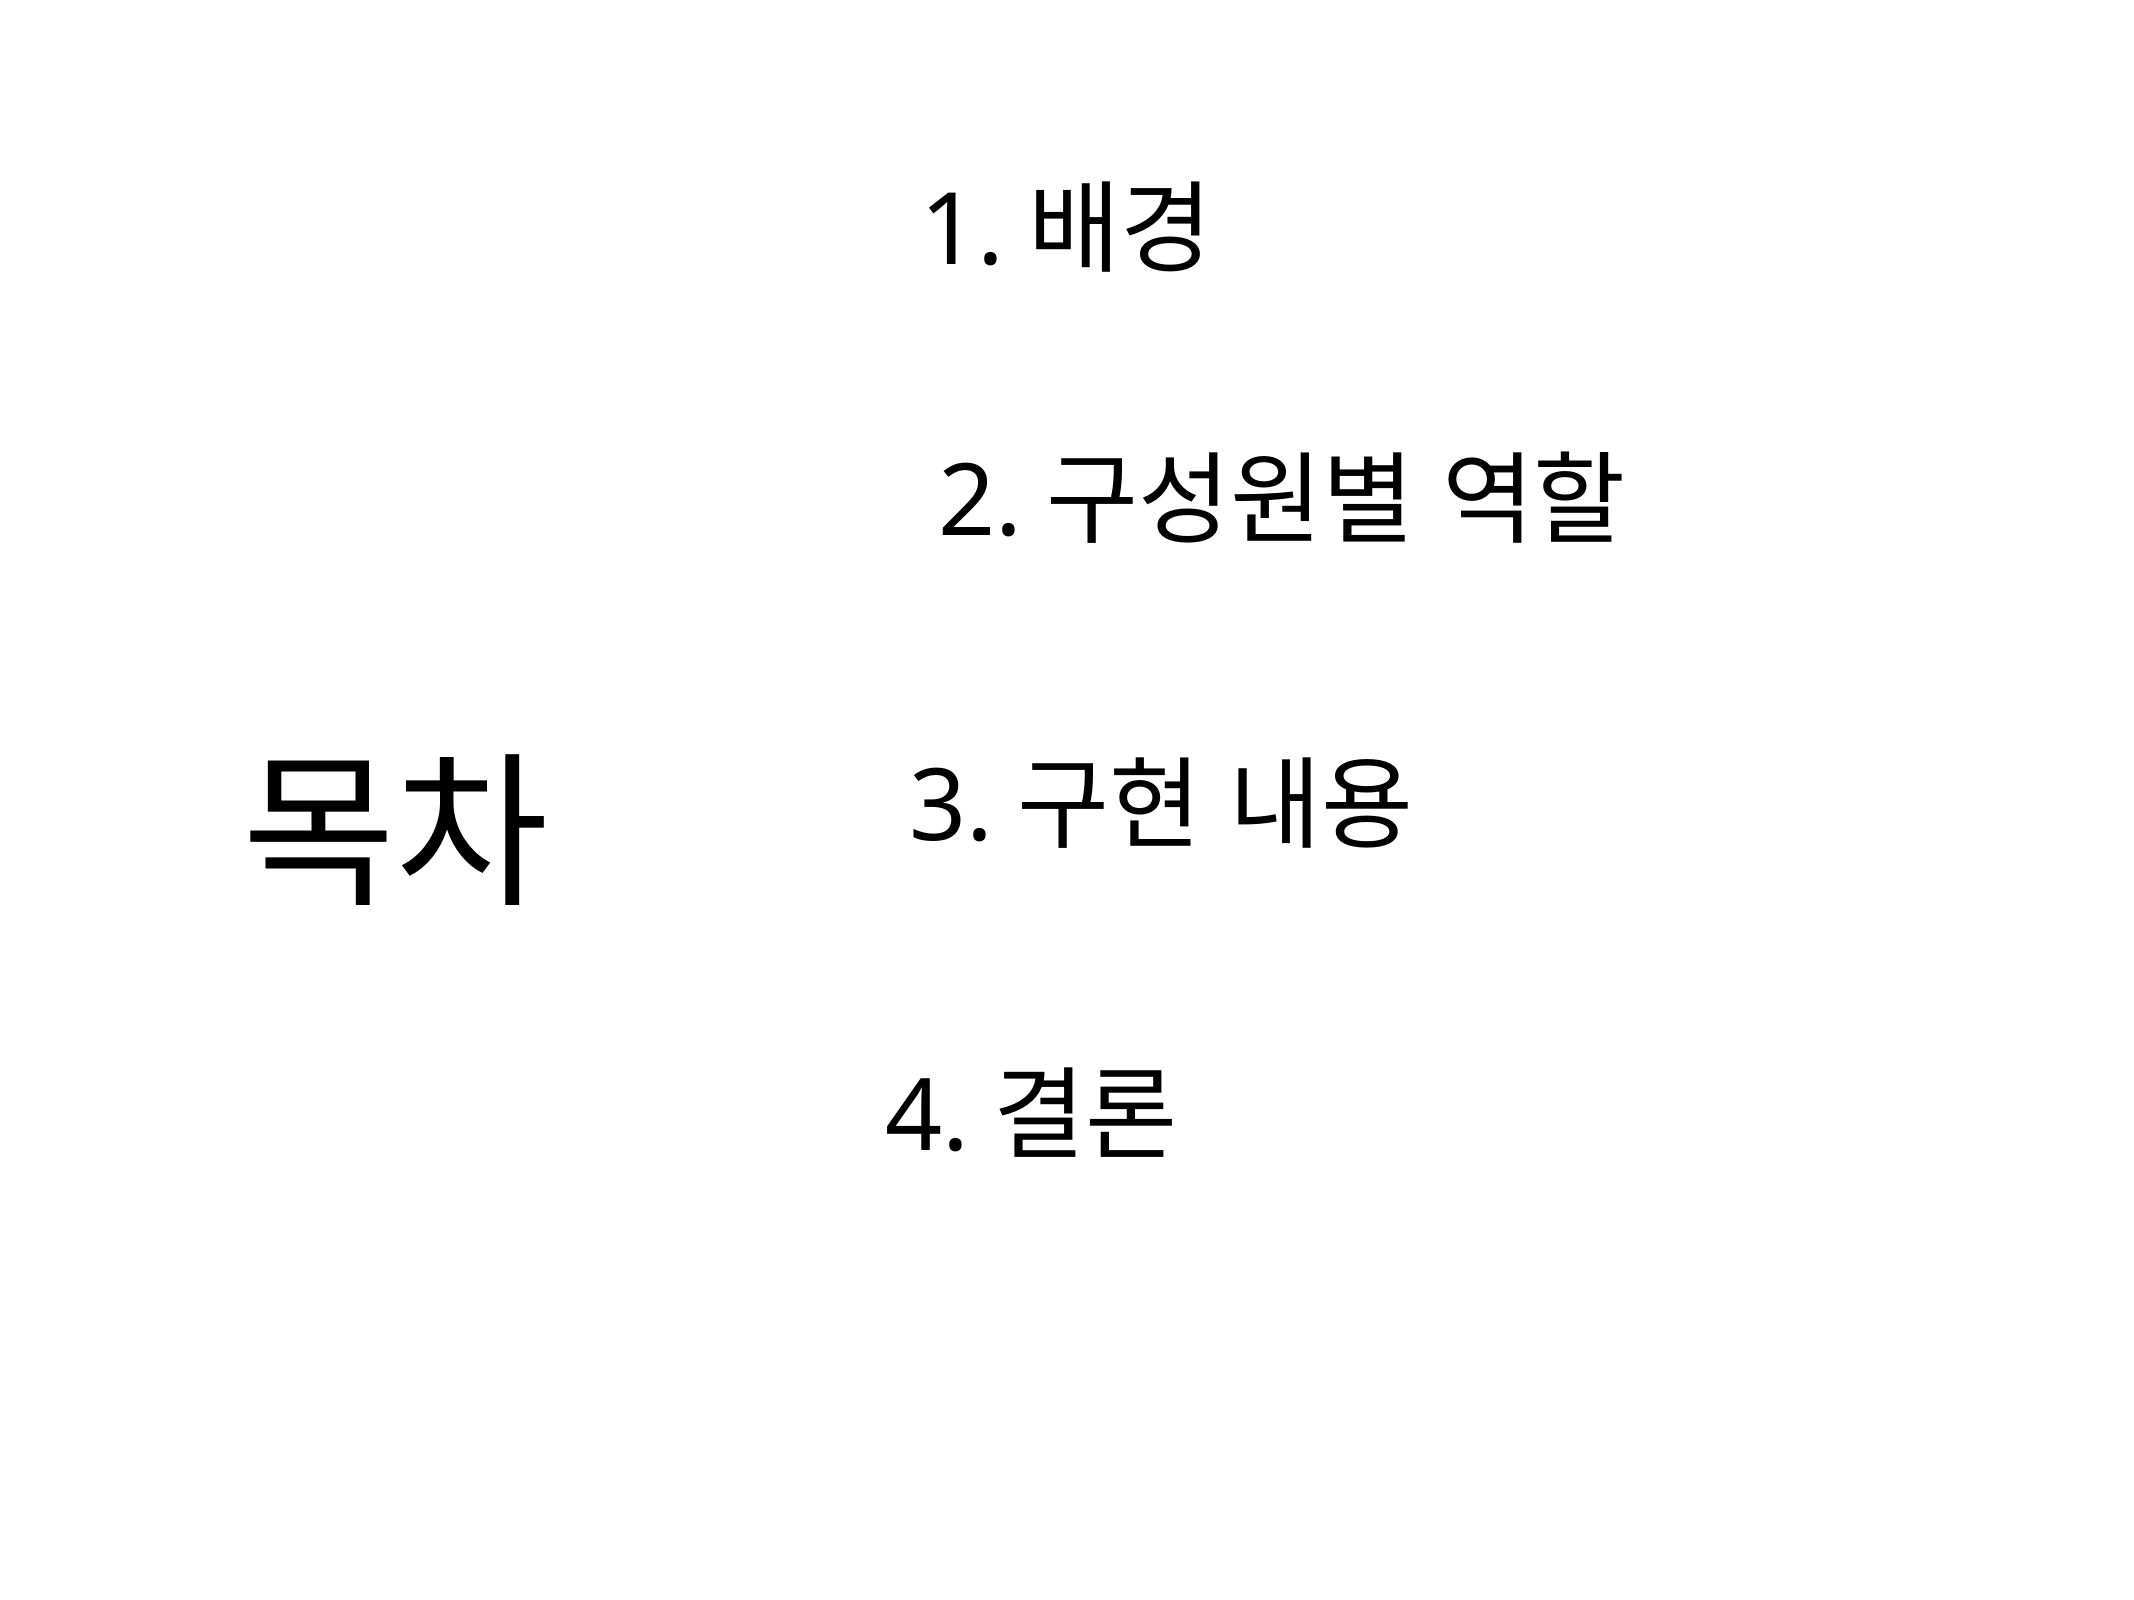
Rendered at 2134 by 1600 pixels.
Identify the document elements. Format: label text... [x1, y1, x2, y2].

text_box 4.결론 [473, 1041, 1589, 1179]
text_box 3.구현 내용 [734, 731, 1589, 869]
text_box 목차 [0, 717, 796, 934]
text_box 1.배경 [676, 156, 1456, 293]
text_box 2.구성원별 역할 [830, 427, 1735, 565]
